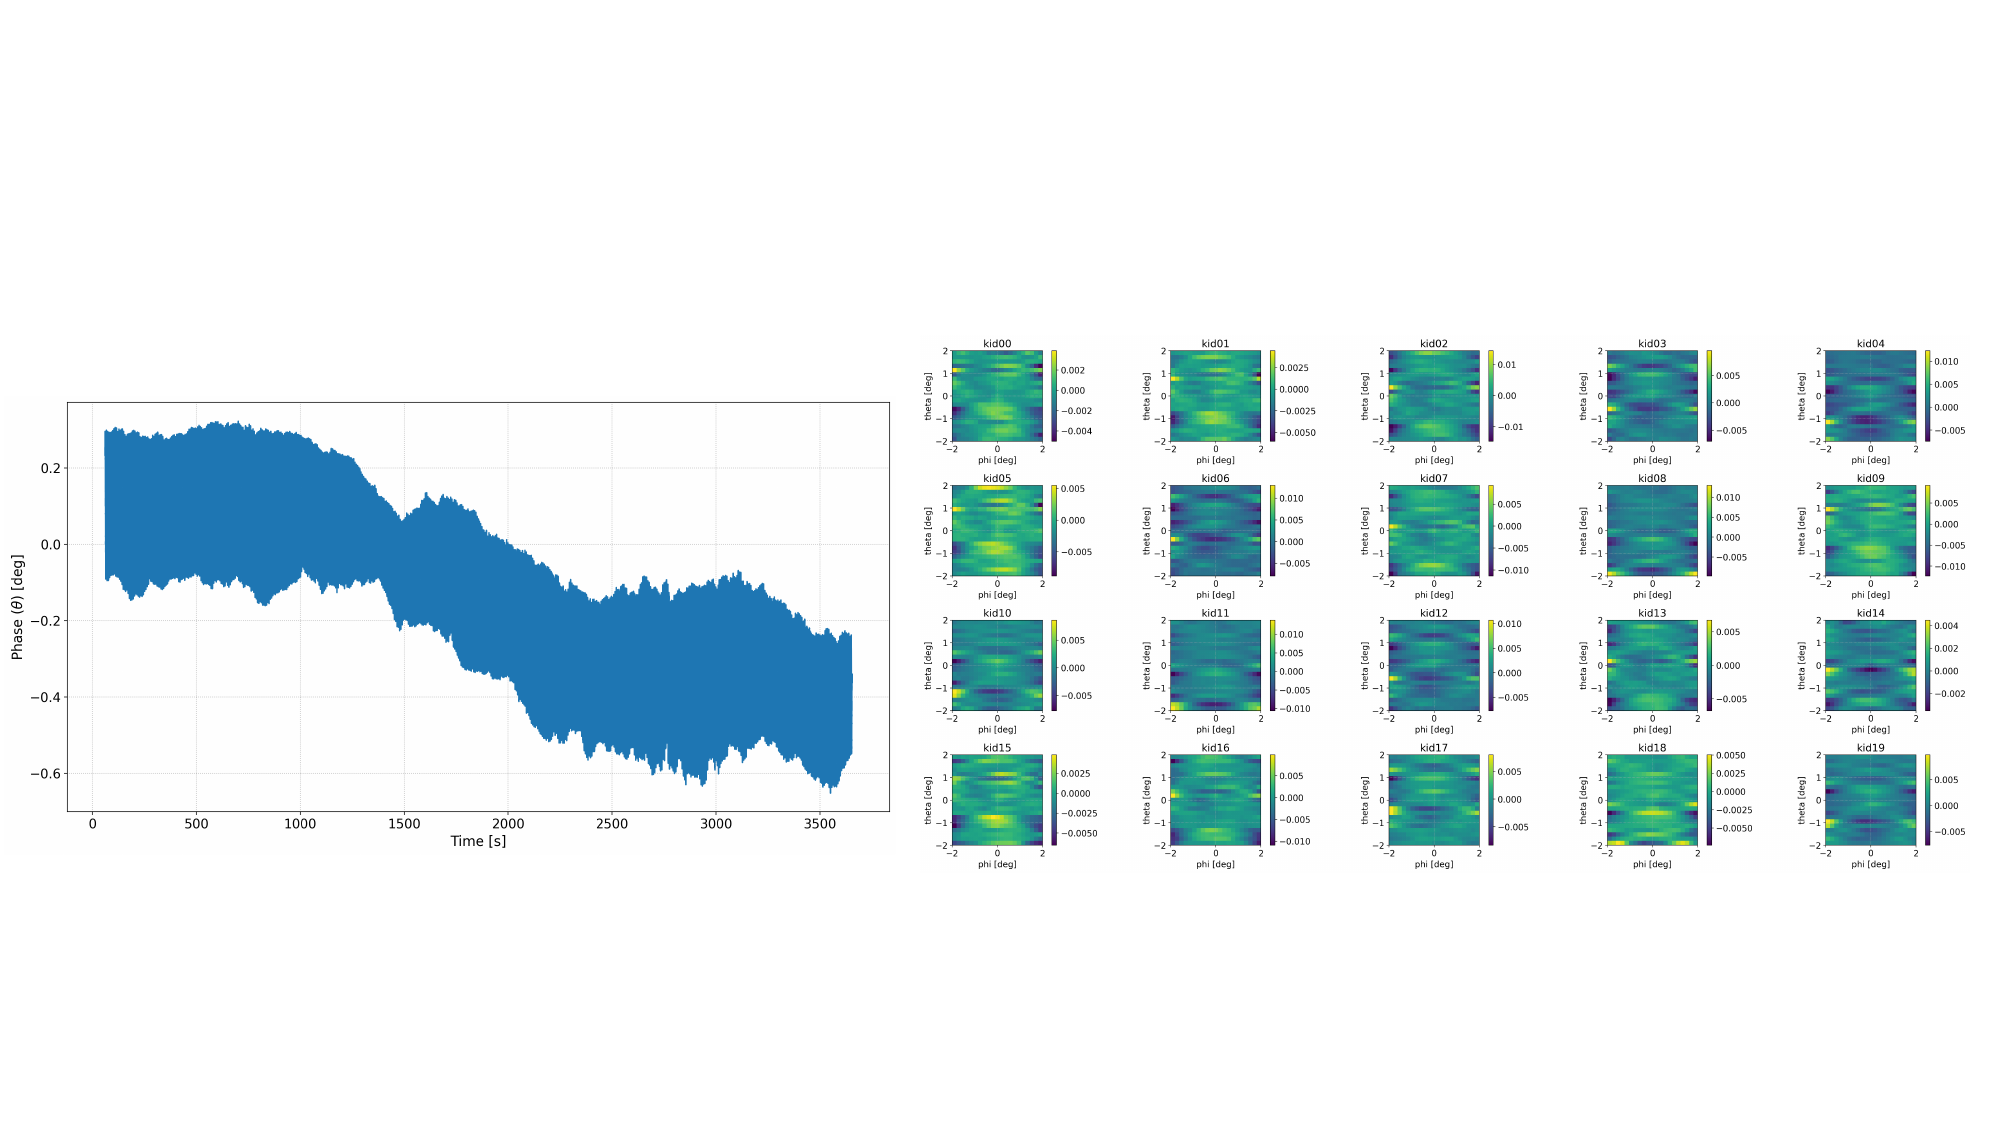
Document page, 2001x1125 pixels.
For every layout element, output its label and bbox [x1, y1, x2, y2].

picture [919, 335, 1970, 874]
picture [4, 396, 897, 856]
